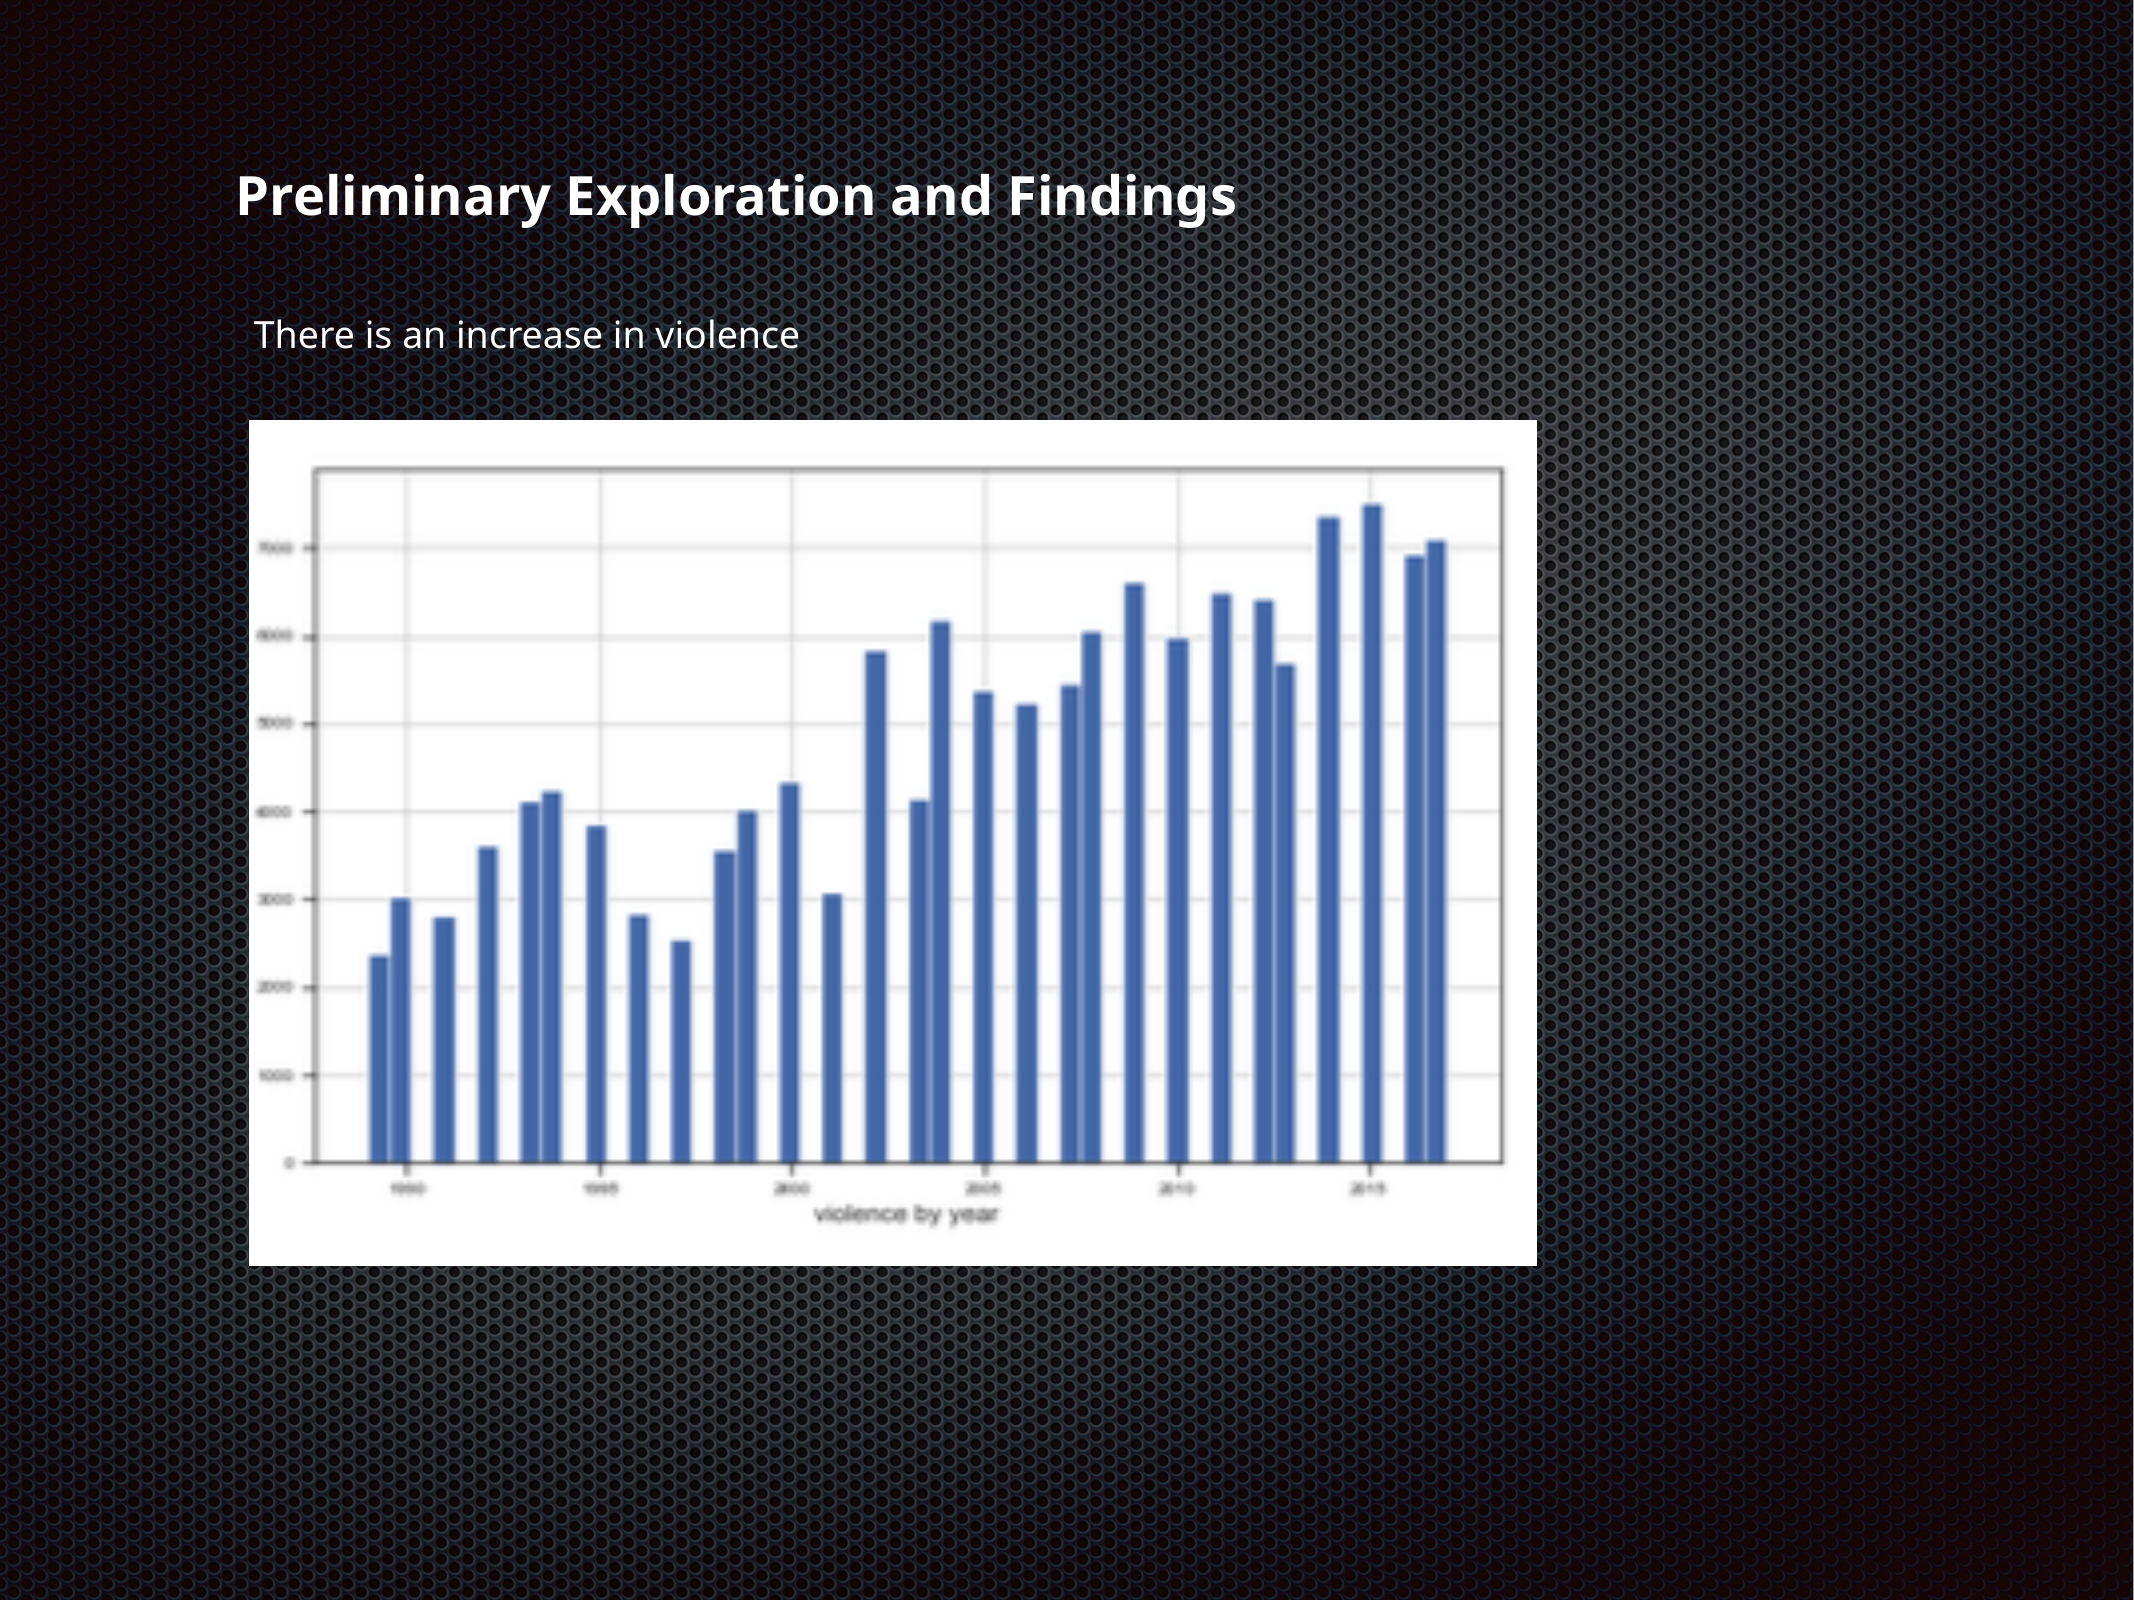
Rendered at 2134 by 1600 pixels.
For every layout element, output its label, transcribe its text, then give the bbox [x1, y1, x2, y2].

text_box There is an increase in violence [245, 280, 810, 365]
picture [0, 0, 2134, 1600]
text_box Preliminary Exploration and Findings [227, 120, 1247, 235]
